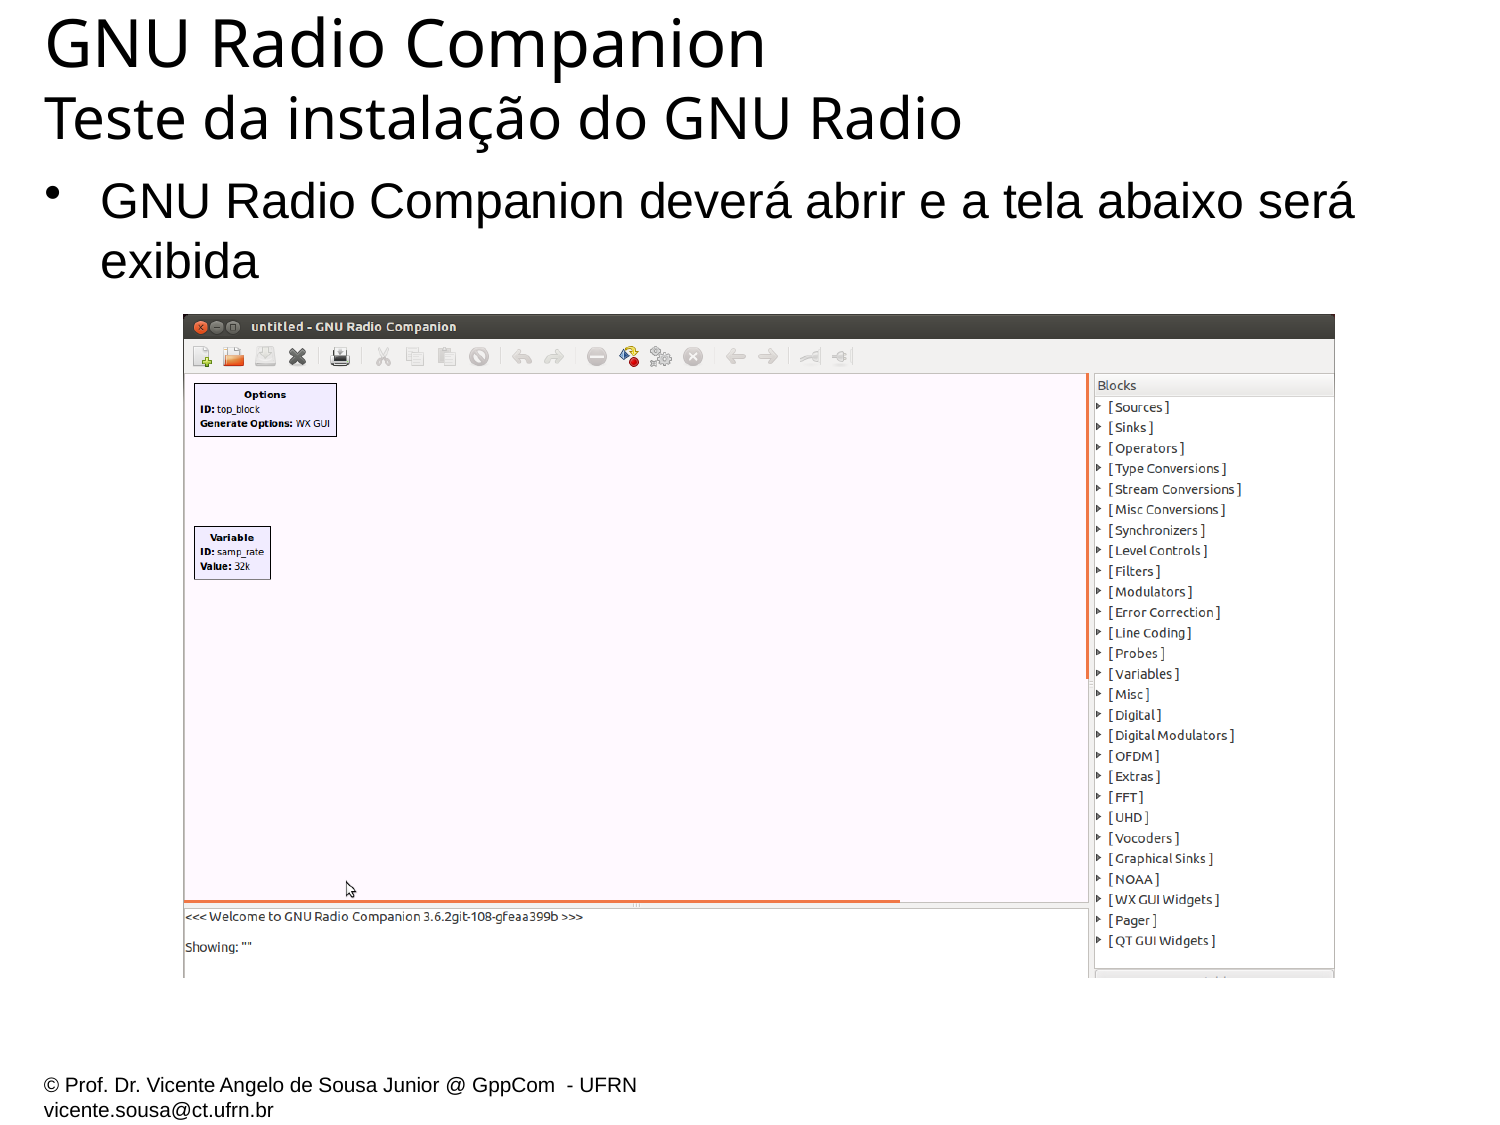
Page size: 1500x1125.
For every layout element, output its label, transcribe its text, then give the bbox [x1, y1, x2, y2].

title GNU Radio Companion Teste da instalação do GNU Radio [29, 7, 1393, 146]
list GNU Radio Companion deverá abrir e a tela abaixo será exibida [29, 160, 1438, 315]
picture [182, 314, 1335, 978]
